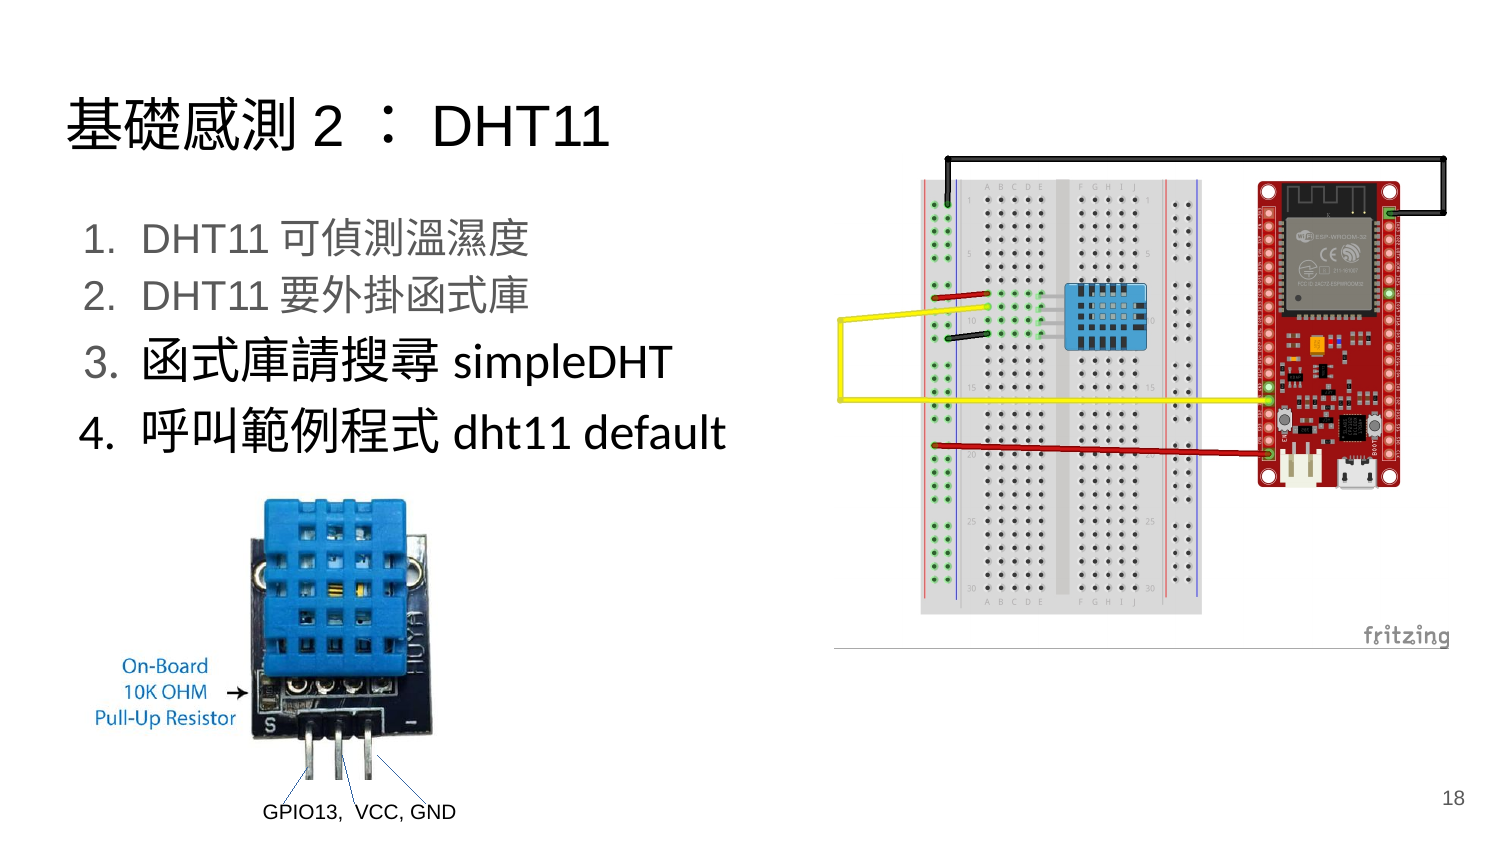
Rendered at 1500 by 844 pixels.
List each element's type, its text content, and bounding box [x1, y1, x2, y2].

text_box 基礎感測2：DHT11 [51, 72, 1449, 167]
picture [834, 153, 1449, 649]
text_box DHT11可偵測溫濕度 DHT11要外掛函式庫 函式庫請搜尋simpleDHT 呼叫範例程式dht11 default [51, 189, 1393, 750]
text_box <編號> [1389, 764, 1480, 830]
picture [84, 479, 485, 780]
text_box GPIO13, VCC, GND [248, 791, 472, 830]
